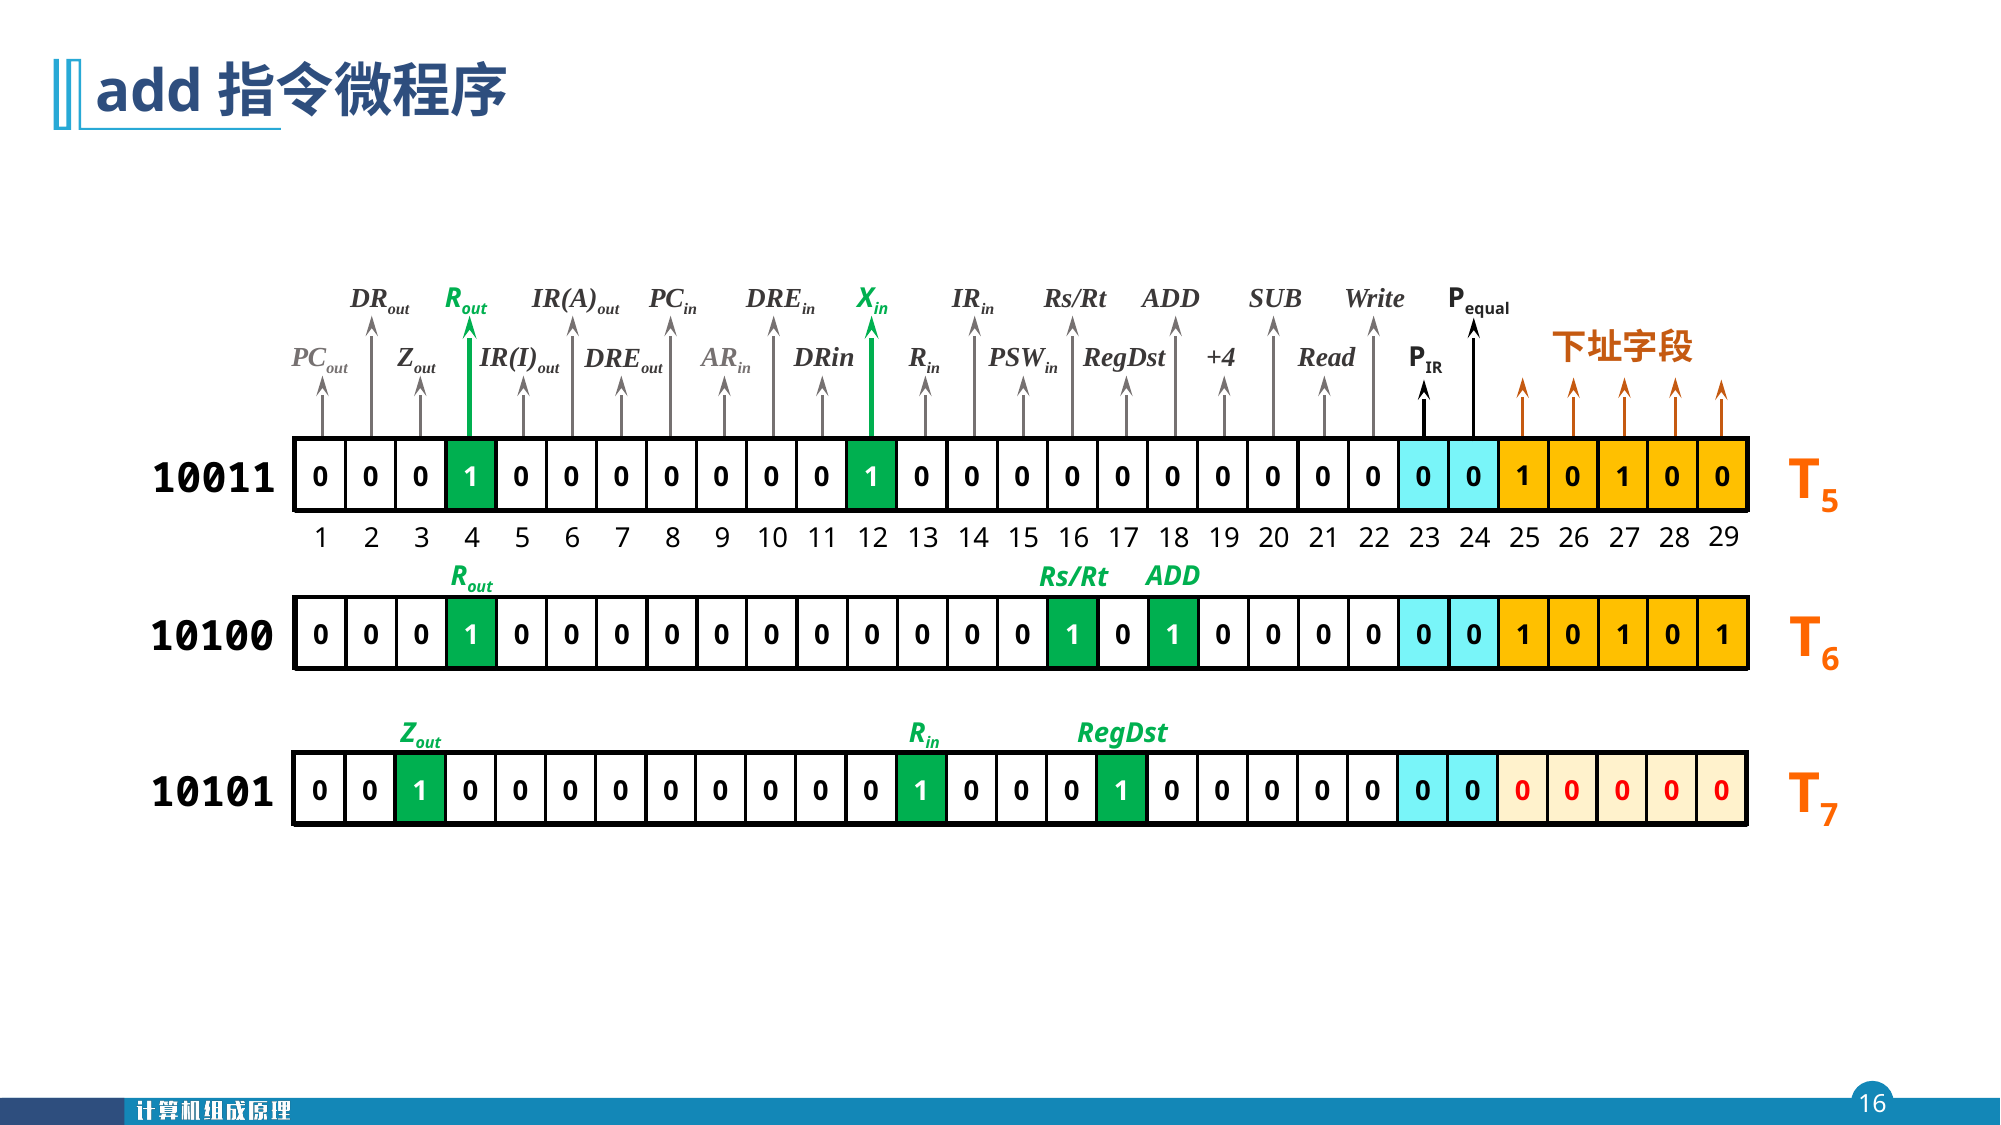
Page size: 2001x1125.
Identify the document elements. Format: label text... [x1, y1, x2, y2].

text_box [140, 272, 1889, 550]
title add指令微程序 [80, 42, 1805, 144]
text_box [138, 550, 1889, 676]
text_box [139, 707, 1888, 832]
